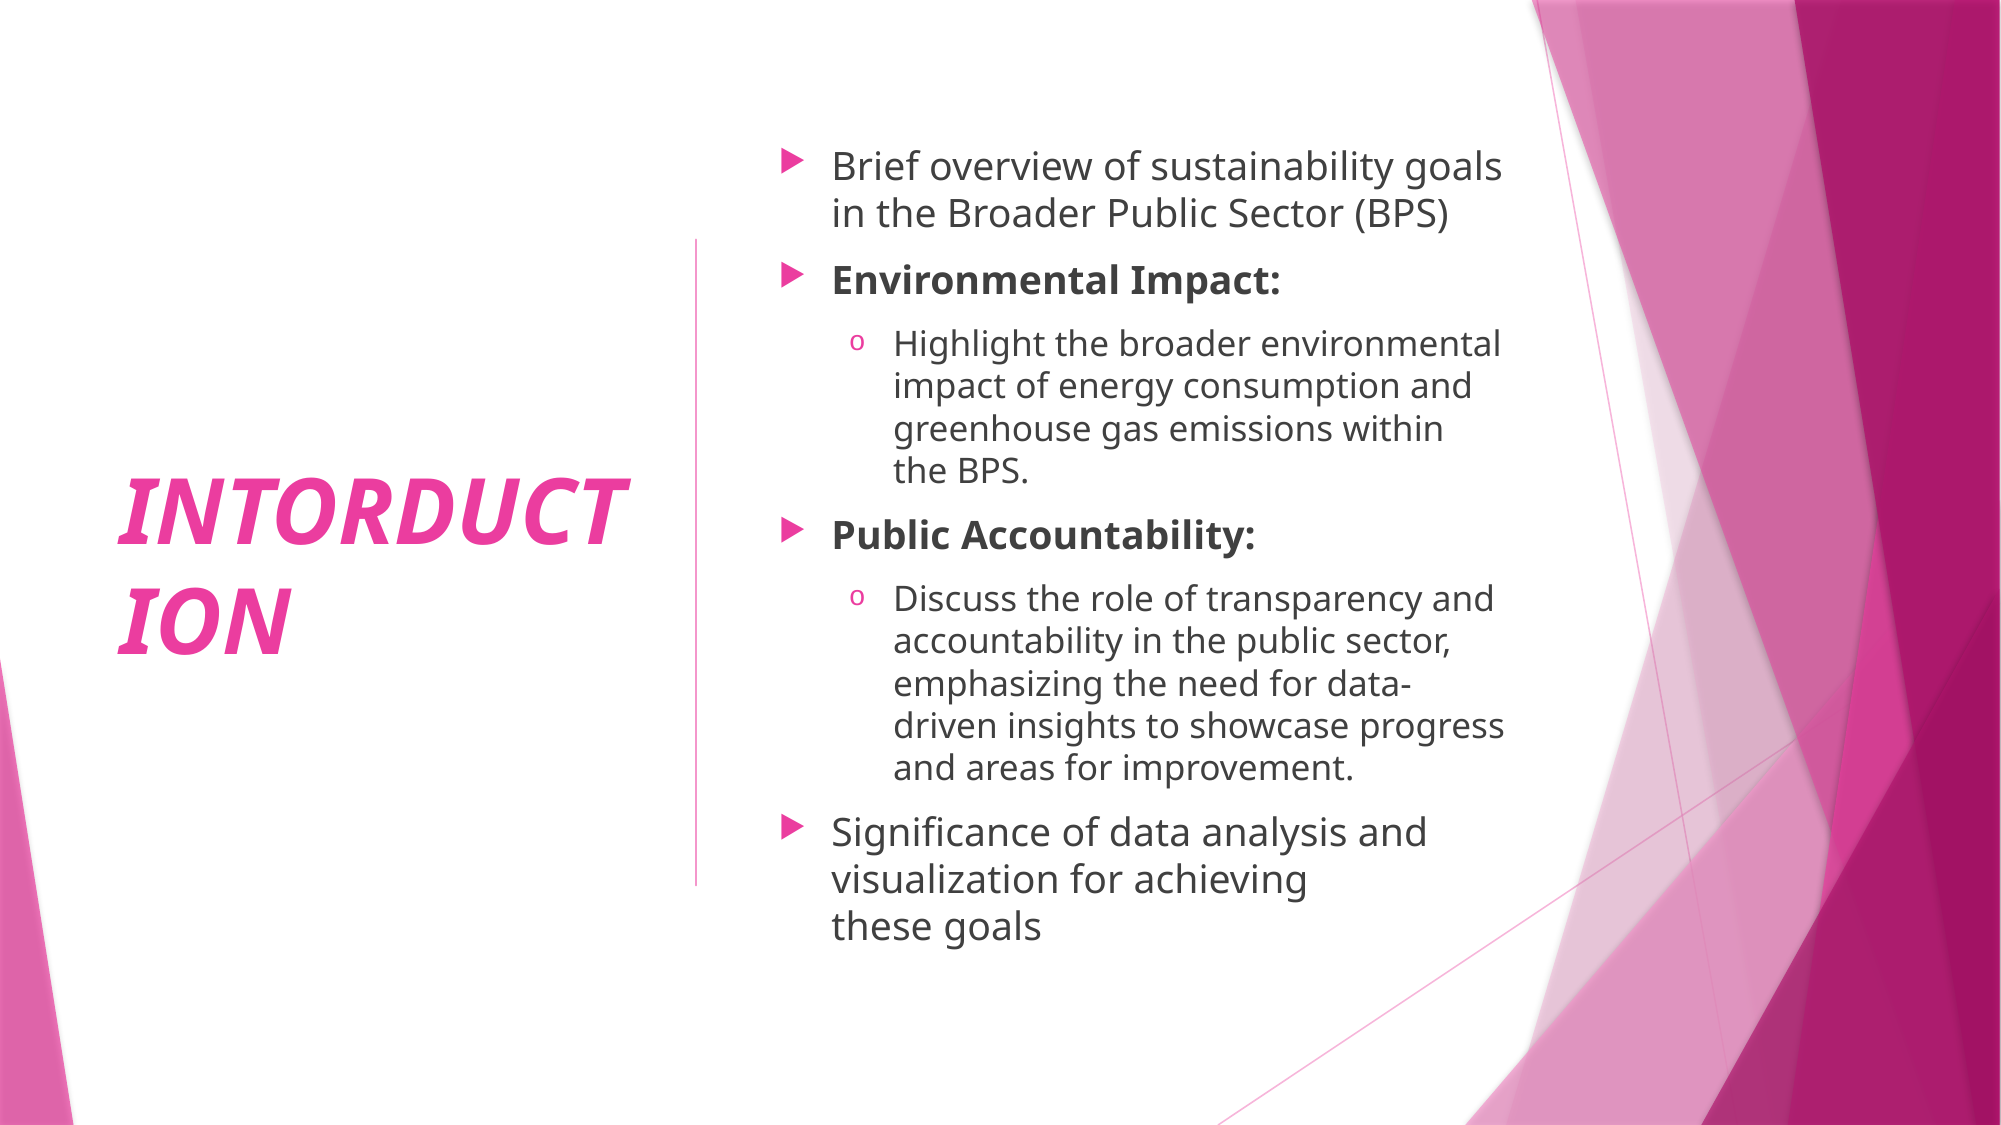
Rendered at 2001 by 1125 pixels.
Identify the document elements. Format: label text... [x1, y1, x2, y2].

title INTORDUCTION [105, 133, 658, 991]
list Brief overview of sustainability goals in the Broader Public Sector (BPS) Environmental Impact: Highlight the broader environmental impact of energy consumption and greenhouse gas emissions within the BPS. Public Accountability: Discuss the role of transparency and accountability in the public sector, emphasizing the need for data-driven insights to showcase progress and areas for improvement. Significance of data analysis and visualization for achieving these goals [763, 133, 1522, 991]
